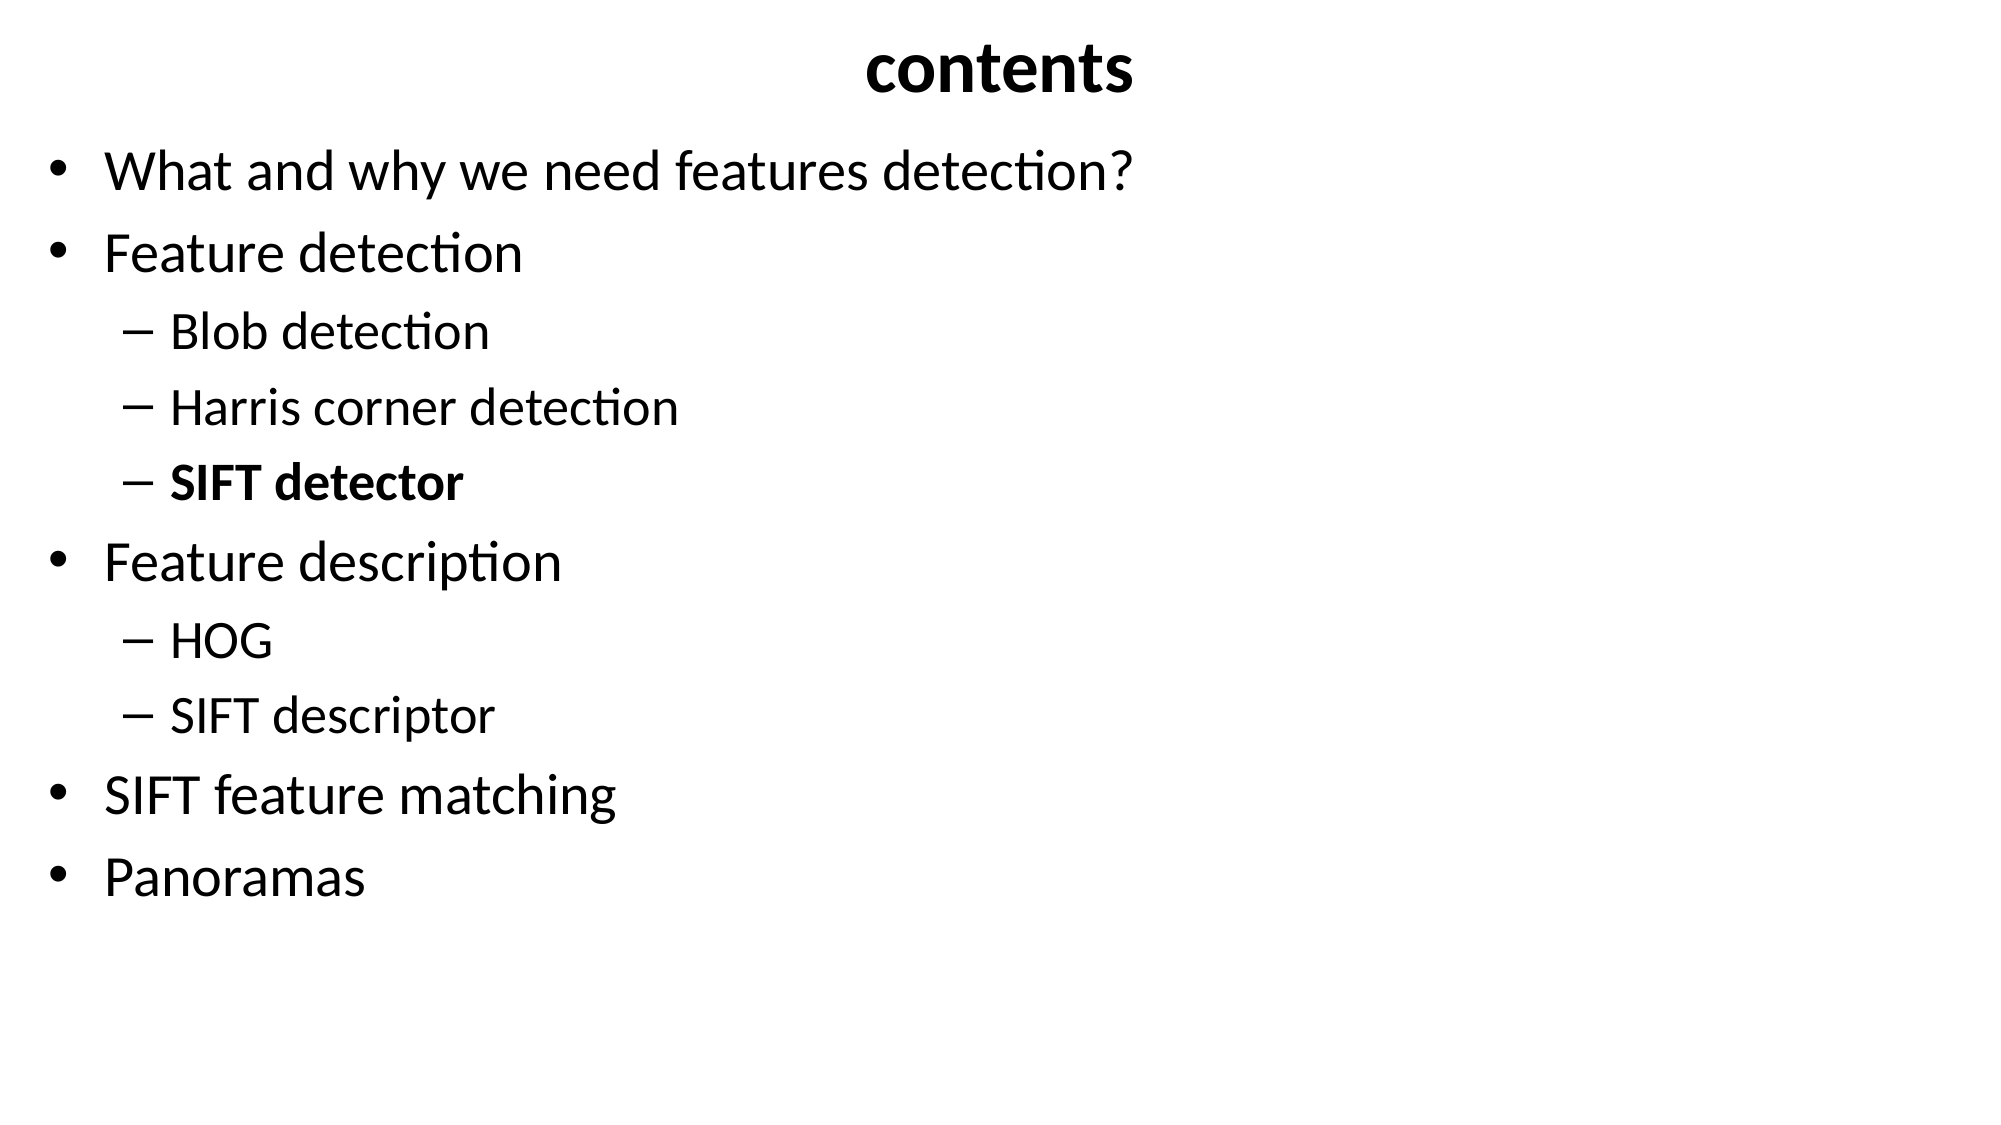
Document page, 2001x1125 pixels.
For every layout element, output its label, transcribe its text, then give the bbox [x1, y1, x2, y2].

list What and why we need features detection? Feature detection Blob detection Harris corner detection SIFT detector Feature description HOG SIFT descriptor SIFT feature matching Panoramas [33, 125, 1967, 1063]
title contents [33, 0, 1967, 125]
